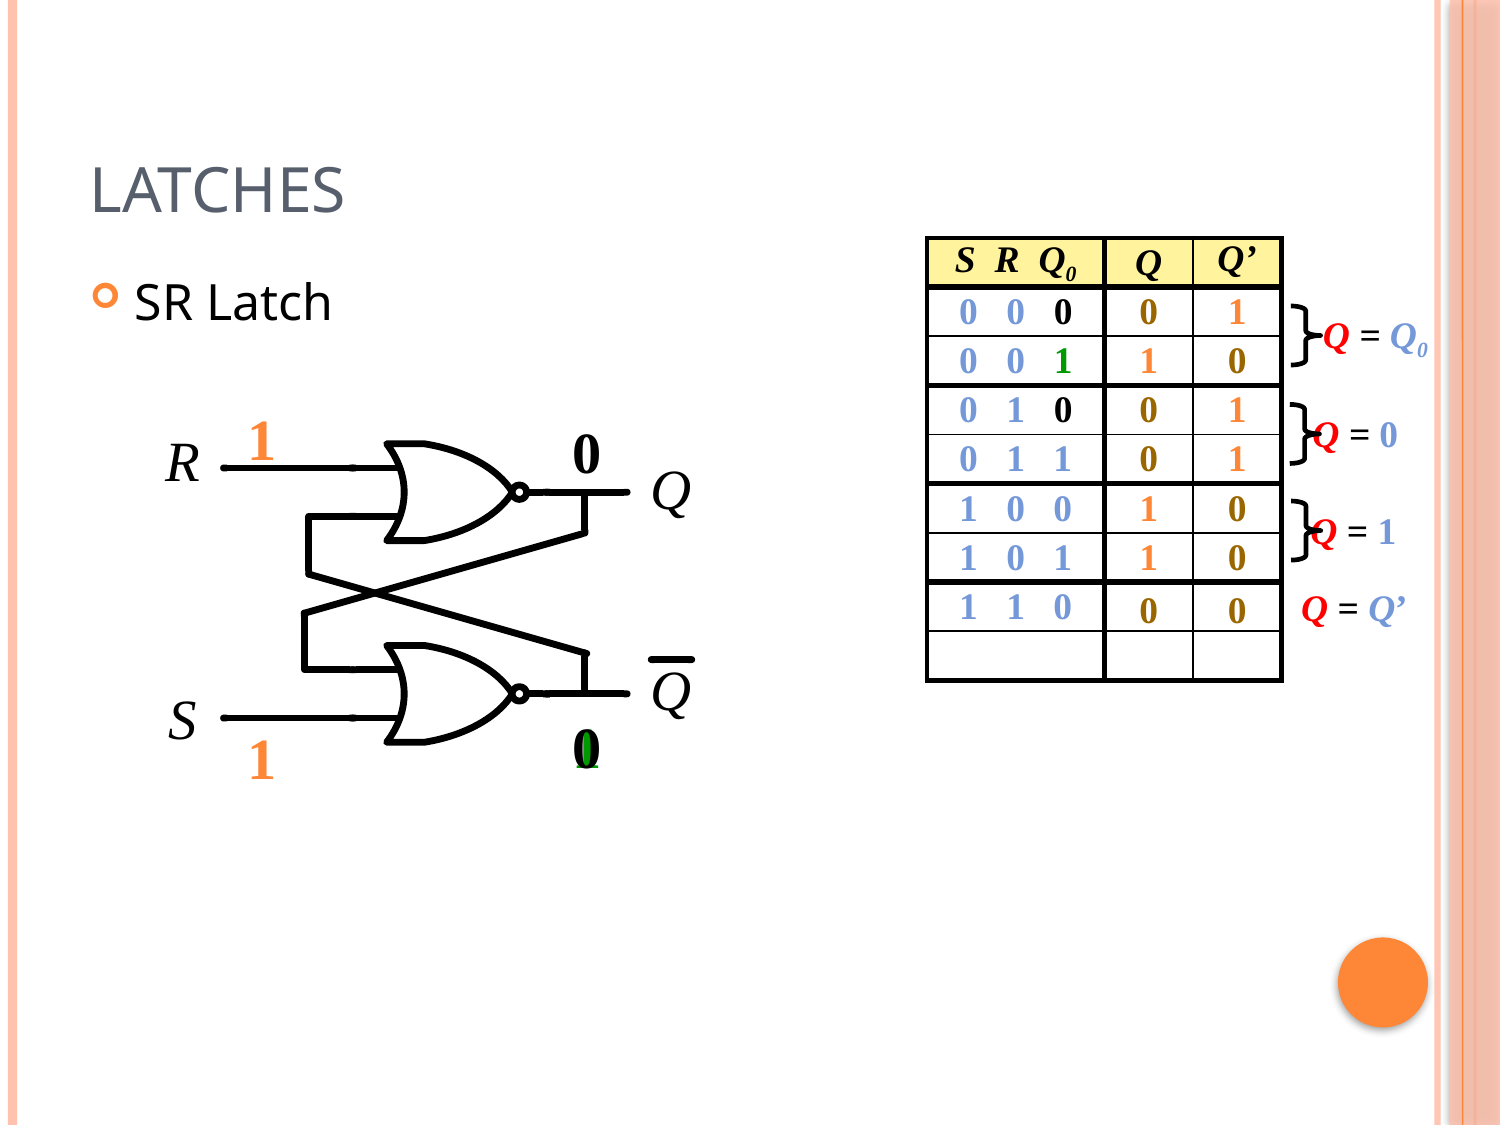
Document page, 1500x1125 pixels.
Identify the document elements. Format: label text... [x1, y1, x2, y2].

text_box Q = 1 [1338, 506, 1438, 552]
title Latches [75, 45, 1338, 233]
table_header Q’ [1194, 240, 1279, 262]
table_header S R Q0 [929, 240, 1102, 262]
text_box Q = 0 [1338, 409, 1440, 455]
text_box Q = Q’ [1338, 583, 1429, 629]
table_header Q [1107, 240, 1192, 262]
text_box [158, 414, 703, 764]
list SR Latch [75, 262, 1338, 1062]
text_box Q = Q0 [1338, 310, 1451, 362]
